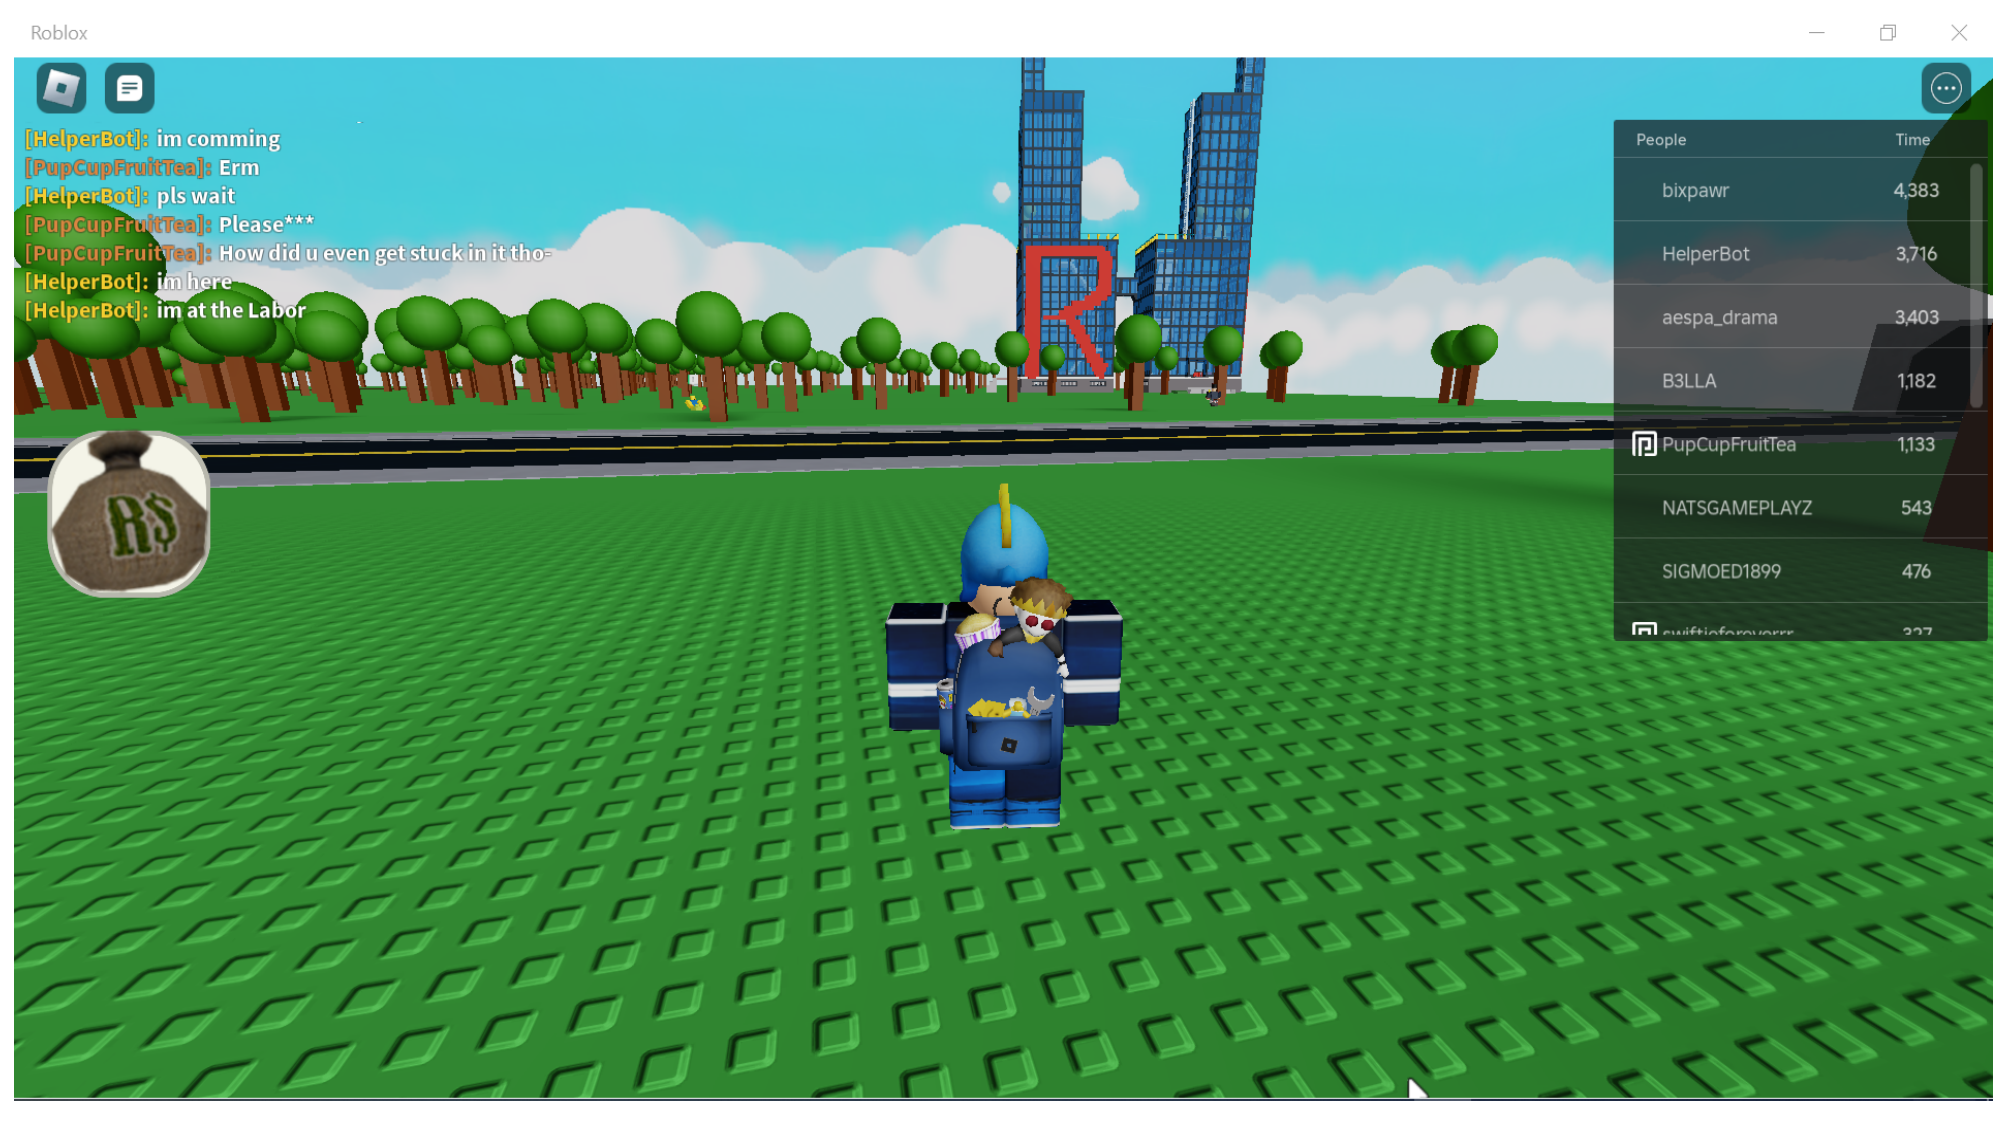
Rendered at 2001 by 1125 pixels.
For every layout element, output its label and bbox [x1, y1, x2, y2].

list [14, 13, 1993, 1101]
